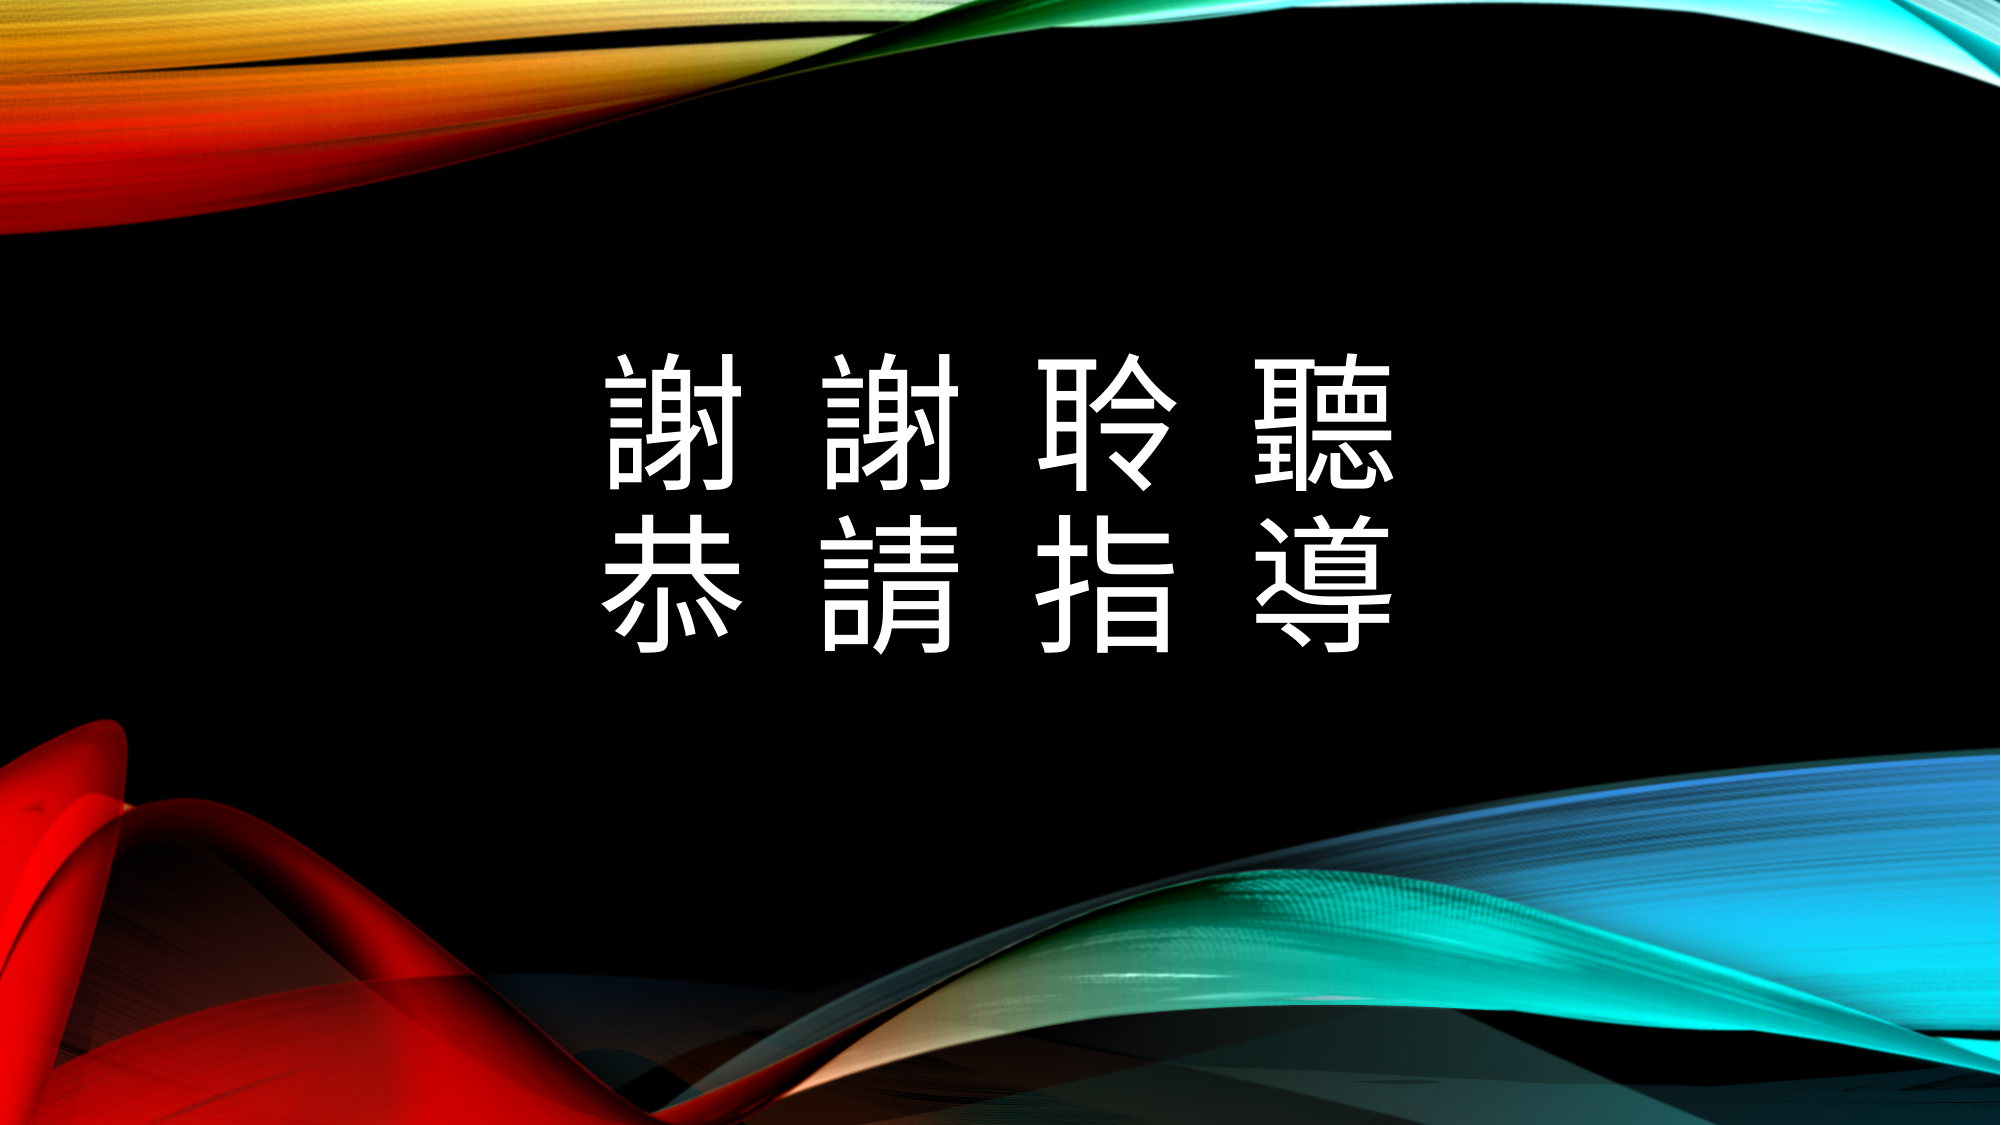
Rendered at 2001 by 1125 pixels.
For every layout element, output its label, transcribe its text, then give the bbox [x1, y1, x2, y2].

title 謝 謝 聆 聽 恭 請 指 導 [407, 319, 1589, 682]
picture [0, 0, 2000, 237]
picture [0, 717, 2000, 1125]
